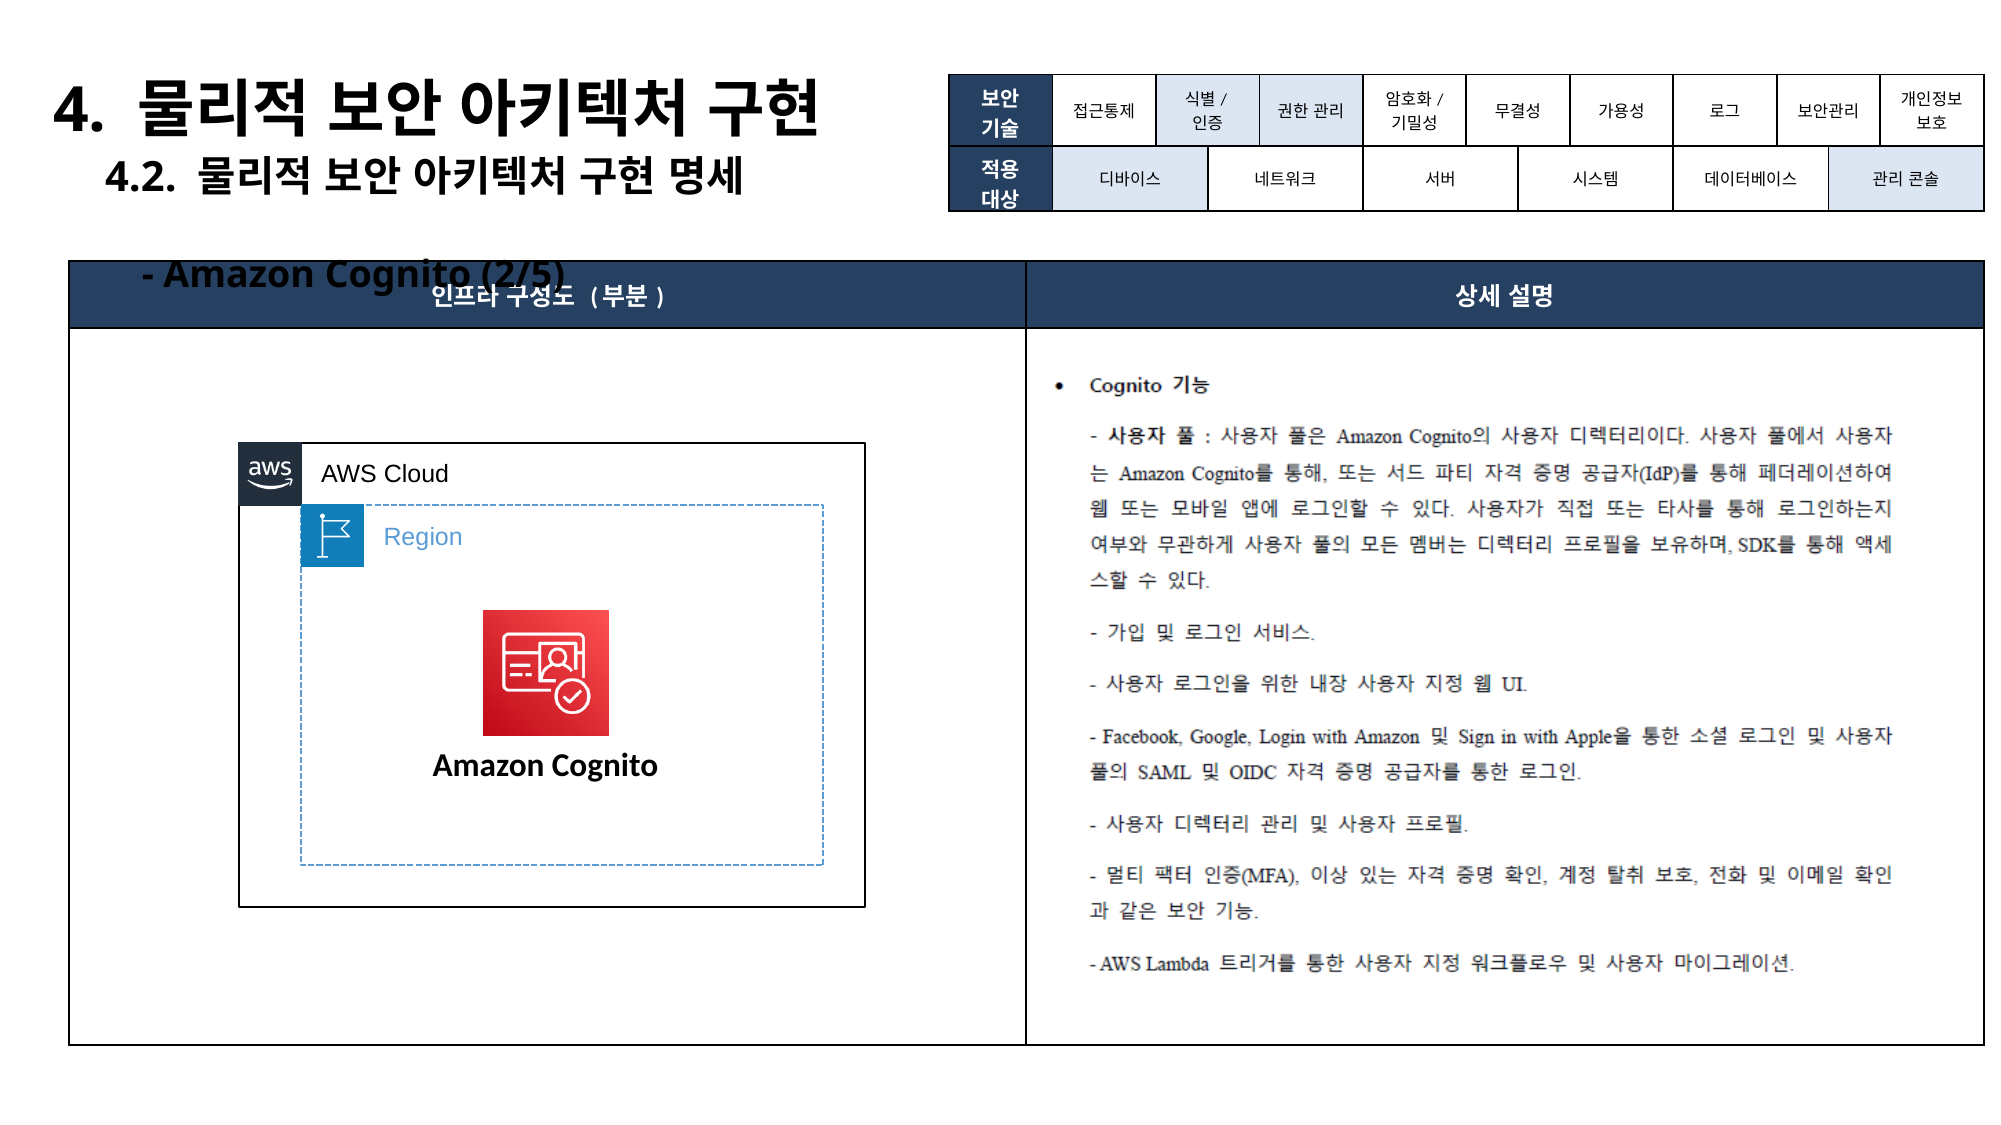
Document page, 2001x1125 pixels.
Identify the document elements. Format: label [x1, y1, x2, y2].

table_cell [1674, 147, 1828, 210]
text_box [38, 61, 1044, 303]
table_header [1053, 75, 1155, 145]
table_header [1260, 75, 1362, 145]
picture [1042, 373, 1910, 990]
table_header [1467, 75, 1569, 145]
table_header [1027, 262, 1983, 327]
picture [238, 442, 364, 568]
table_cell [70, 329, 1025, 1044]
table_cell [1053, 147, 1207, 210]
table_cell [1027, 329, 1983, 1044]
table_header [70, 262, 1025, 327]
table_header [1674, 75, 1776, 145]
table_cell [1519, 147, 1672, 210]
table_cell [1209, 147, 1362, 210]
text_box [237, 441, 867, 909]
table_cell [950, 147, 1052, 210]
table_header [1881, 75, 1983, 145]
table_cell [1364, 147, 1517, 210]
table_cell [1829, 147, 1983, 210]
table_header [1778, 75, 1879, 145]
table_header [1044, 75, 1052, 145]
table_header [1571, 75, 1672, 145]
picture [482, 610, 609, 737]
table_header [1157, 75, 1259, 145]
table_header [1364, 75, 1465, 145]
